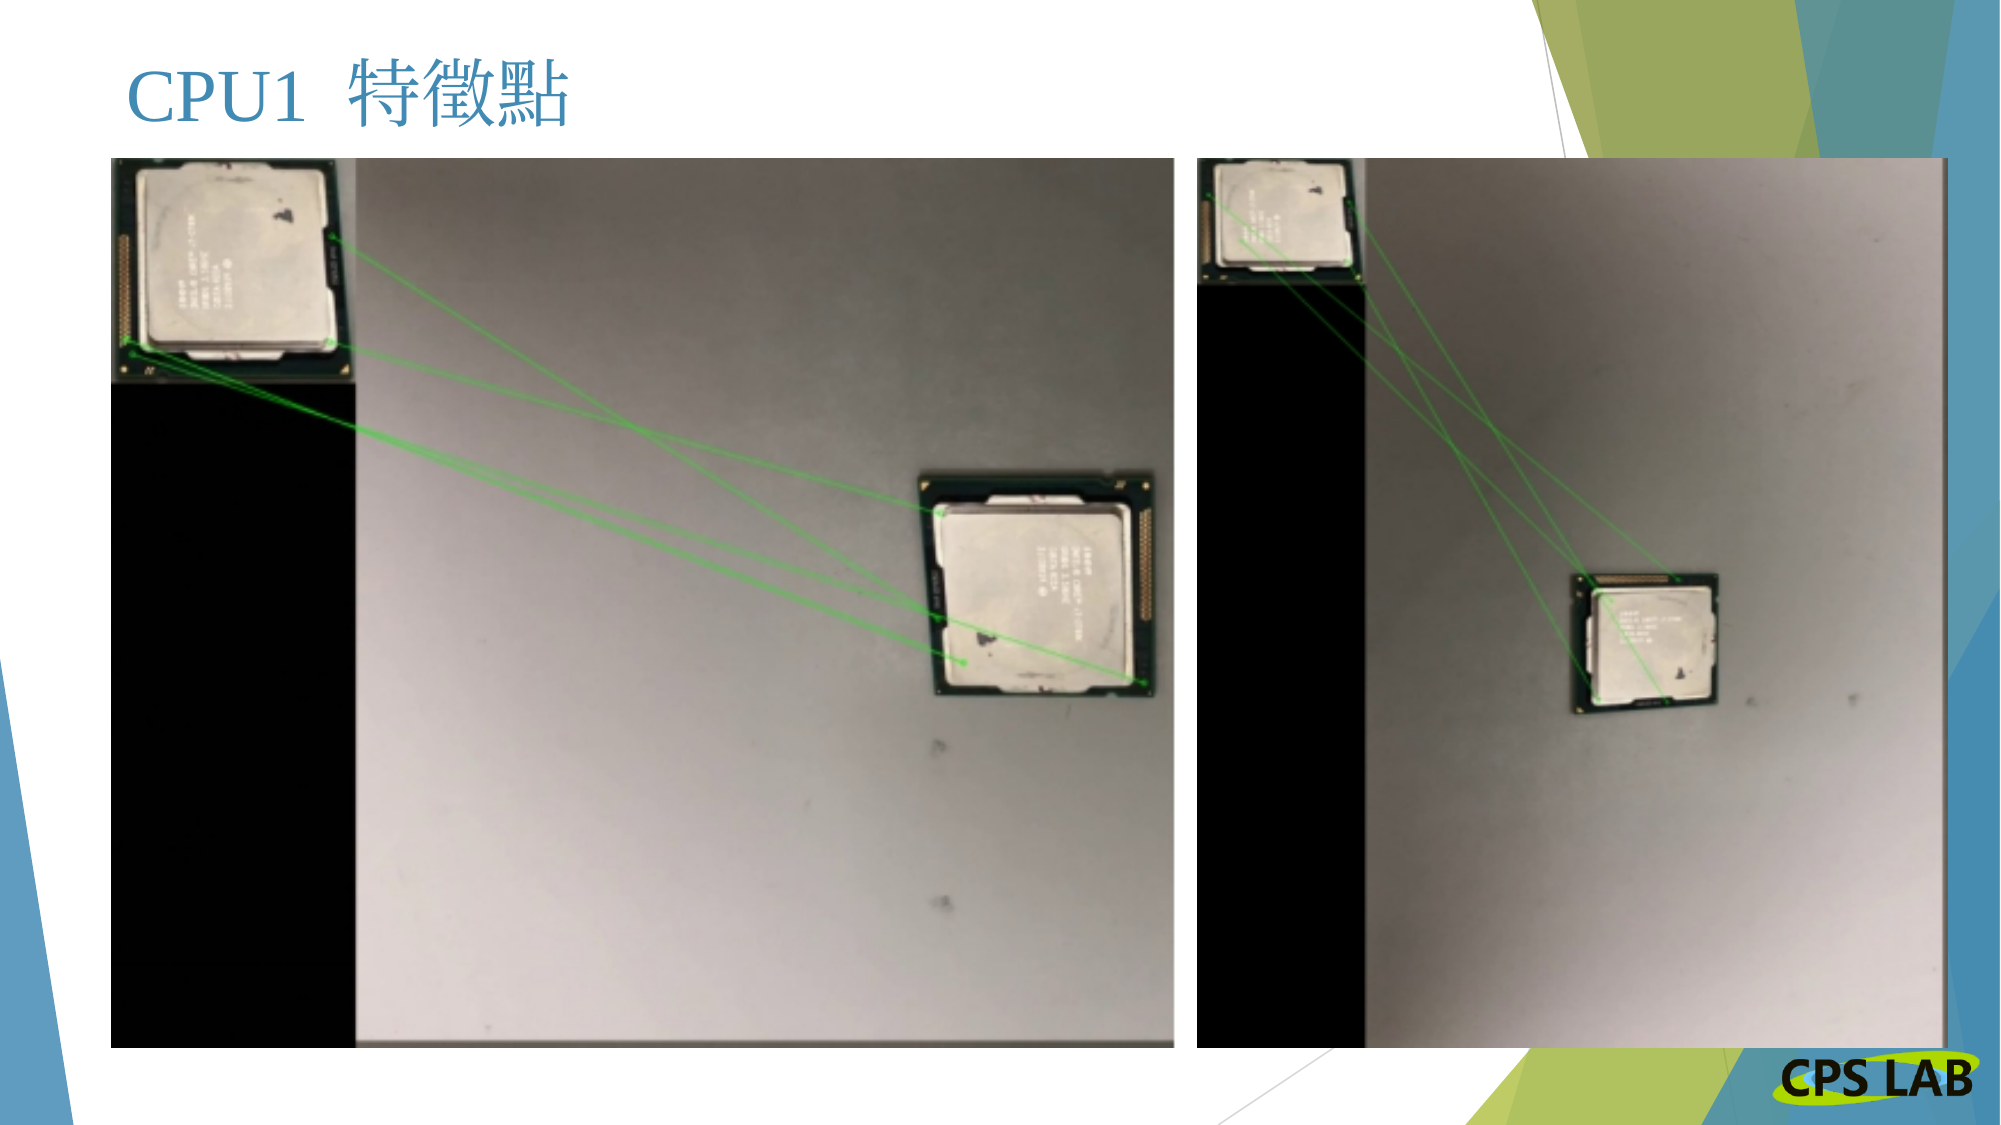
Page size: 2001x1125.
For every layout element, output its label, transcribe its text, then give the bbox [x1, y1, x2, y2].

picture [1772, 1050, 1980, 1106]
title CPU1 特徵點 [111, 38, 1773, 166]
picture [110, 158, 1177, 1048]
picture [1197, 158, 1948, 1048]
